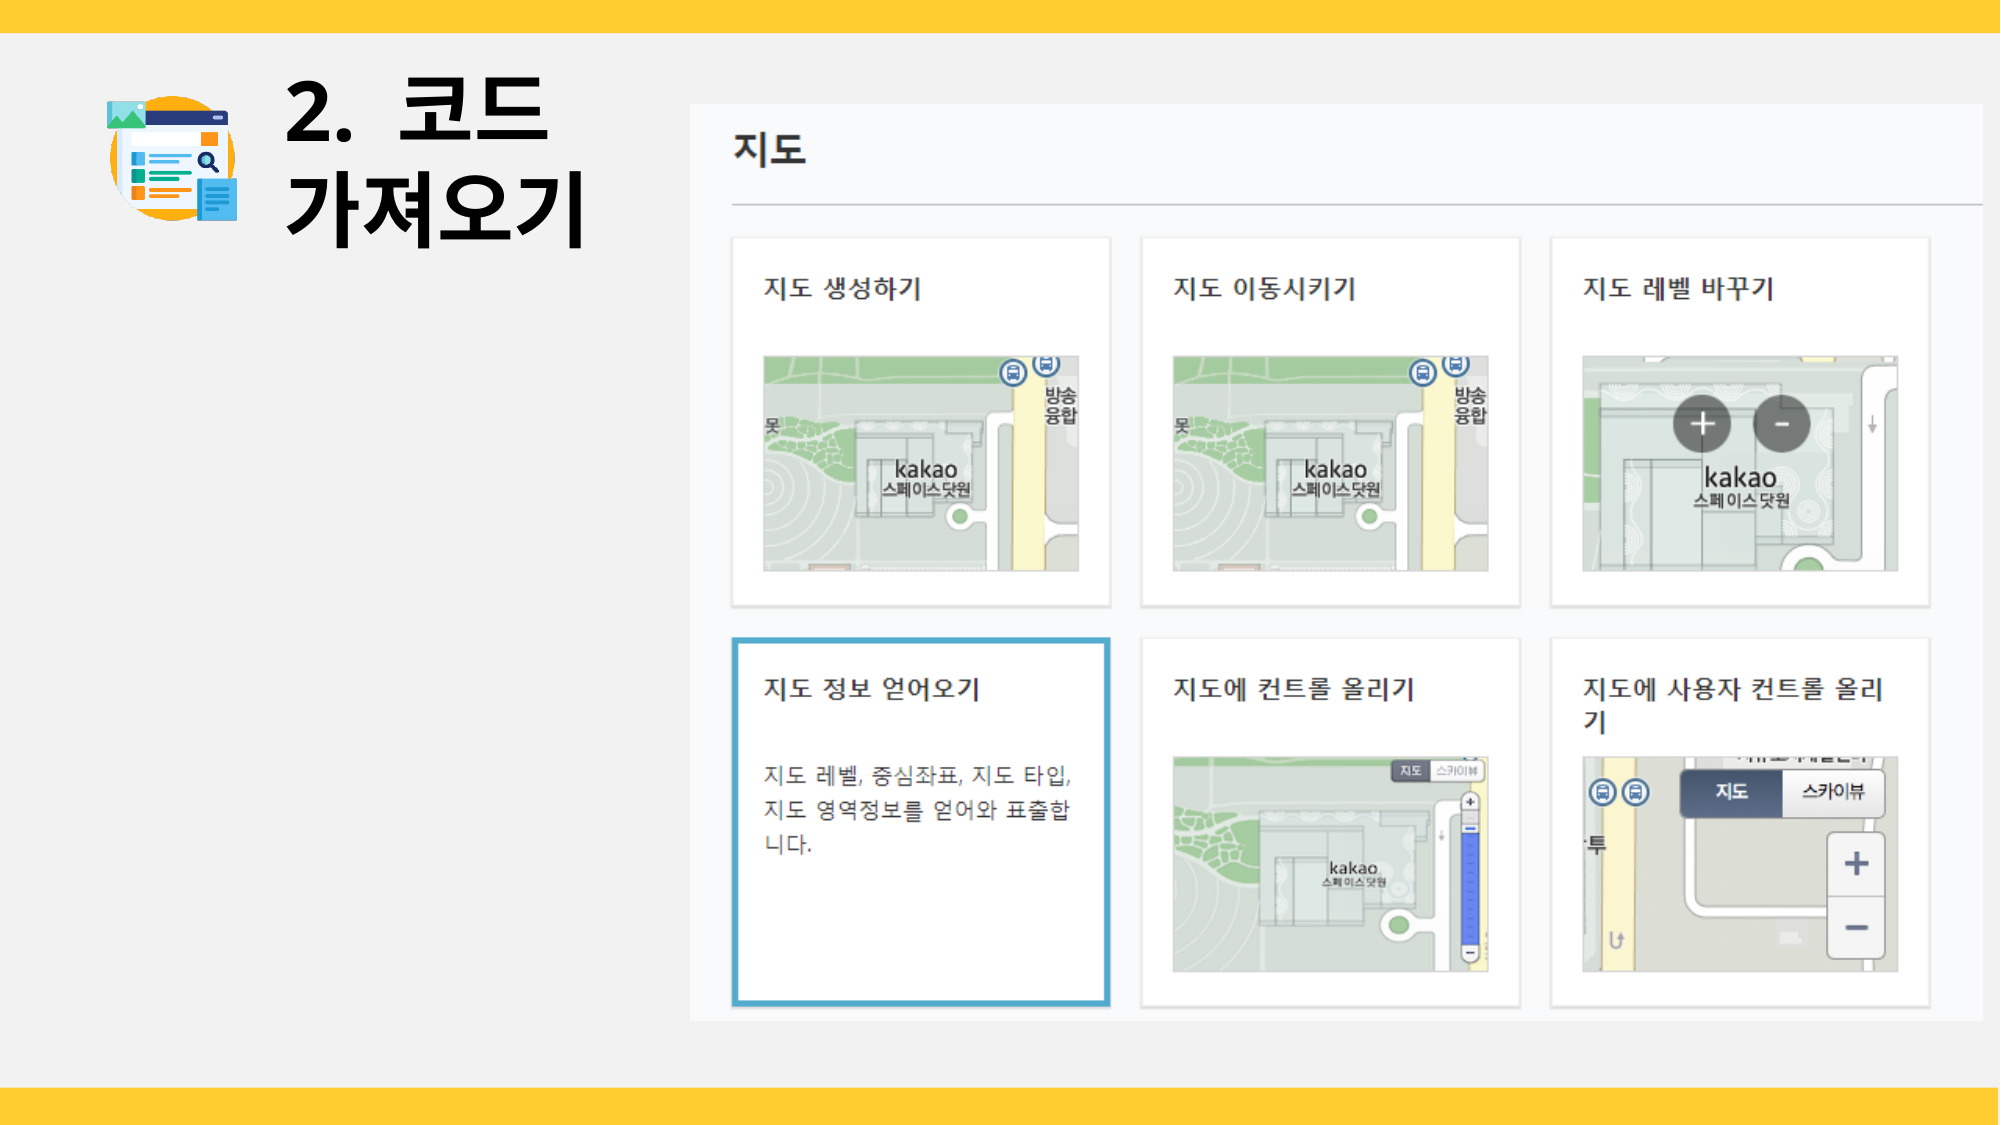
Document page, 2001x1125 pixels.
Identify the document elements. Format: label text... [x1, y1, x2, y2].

text_box 2. 코드 가져오기 [270, 51, 667, 366]
picture [107, 93, 237, 223]
picture [690, 104, 1983, 1021]
text_box [0, 1086, 1999, 1125]
text_box [0, 0, 2000, 34]
